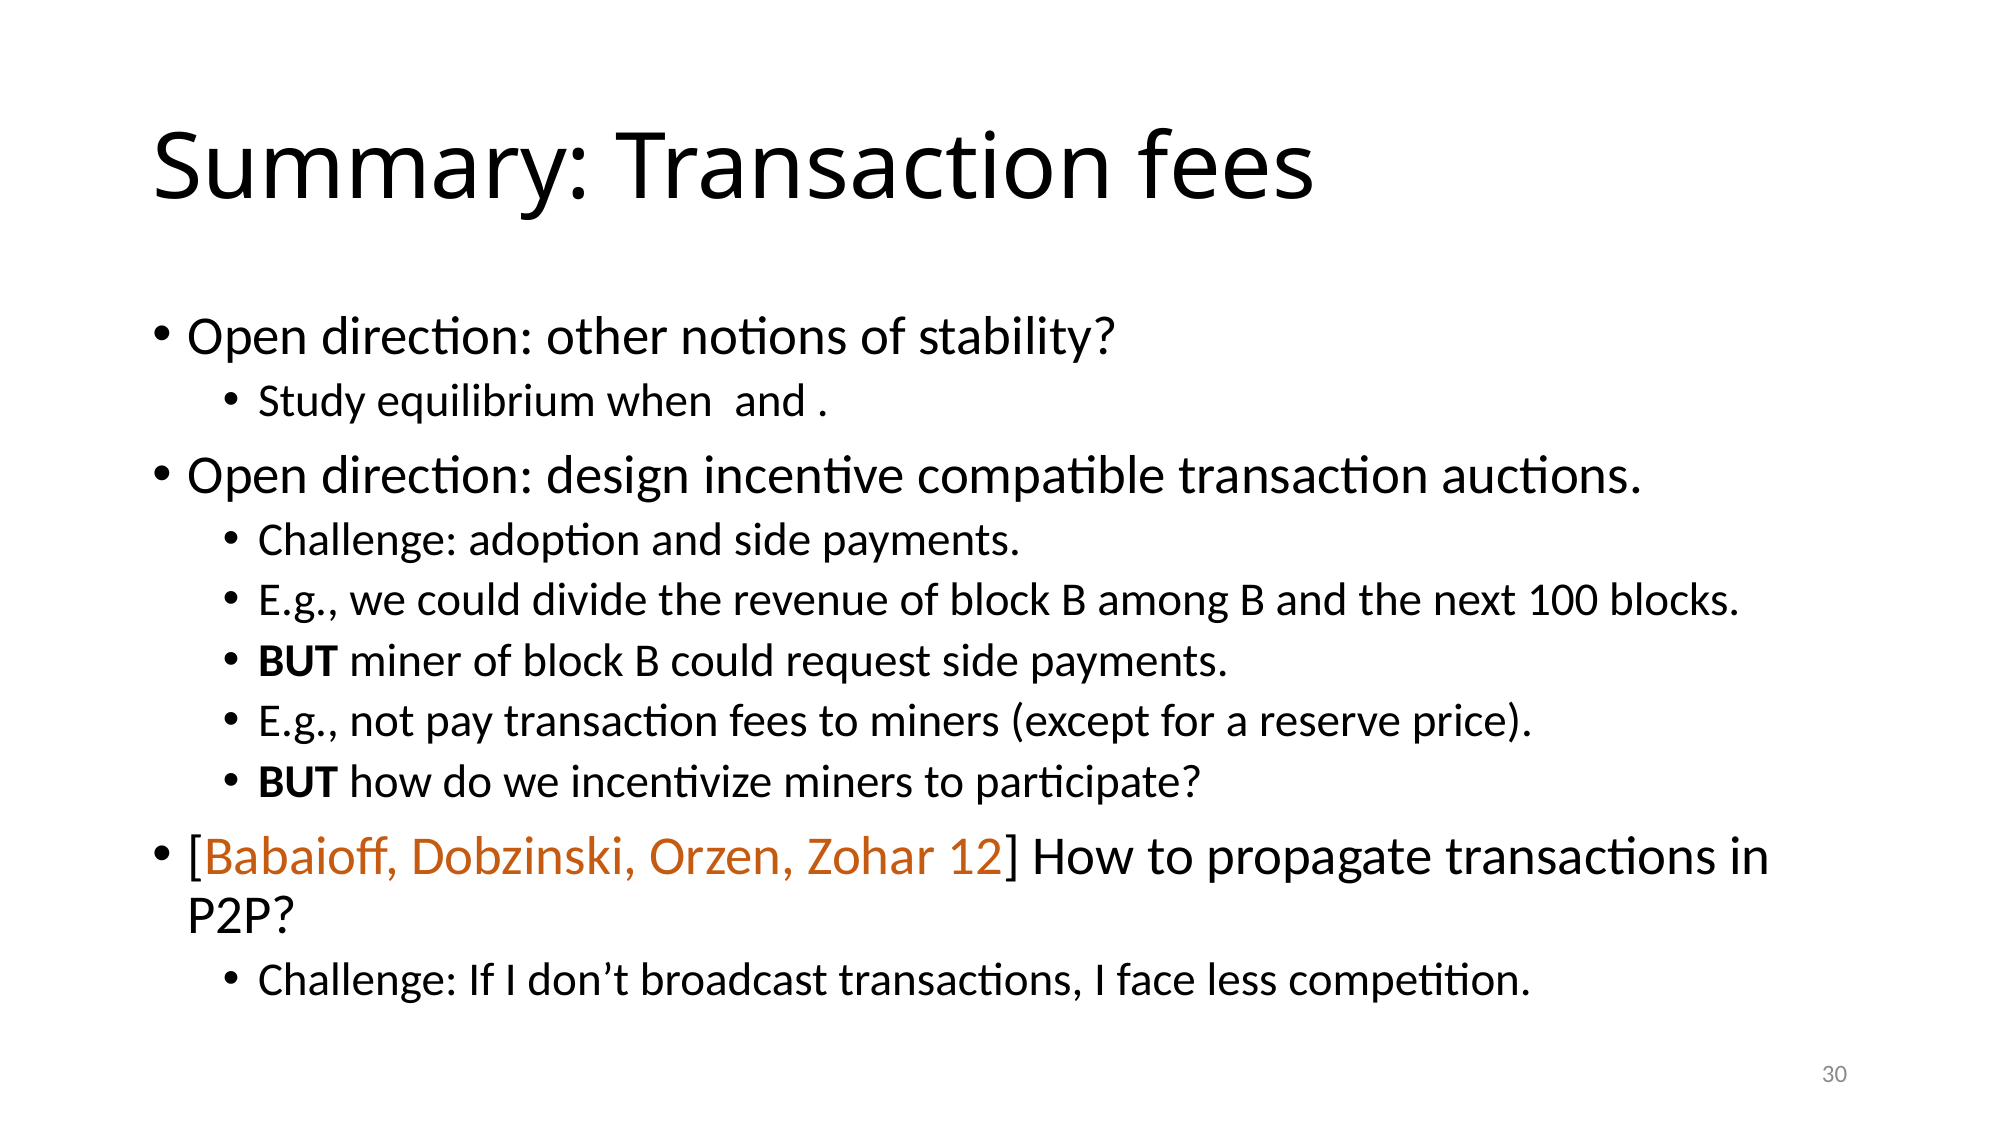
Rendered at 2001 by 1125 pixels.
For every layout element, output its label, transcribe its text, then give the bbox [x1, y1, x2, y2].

title Summary: Transaction fees [137, 59, 1863, 278]
slide_number 30 [1412, 1042, 1863, 1103]
